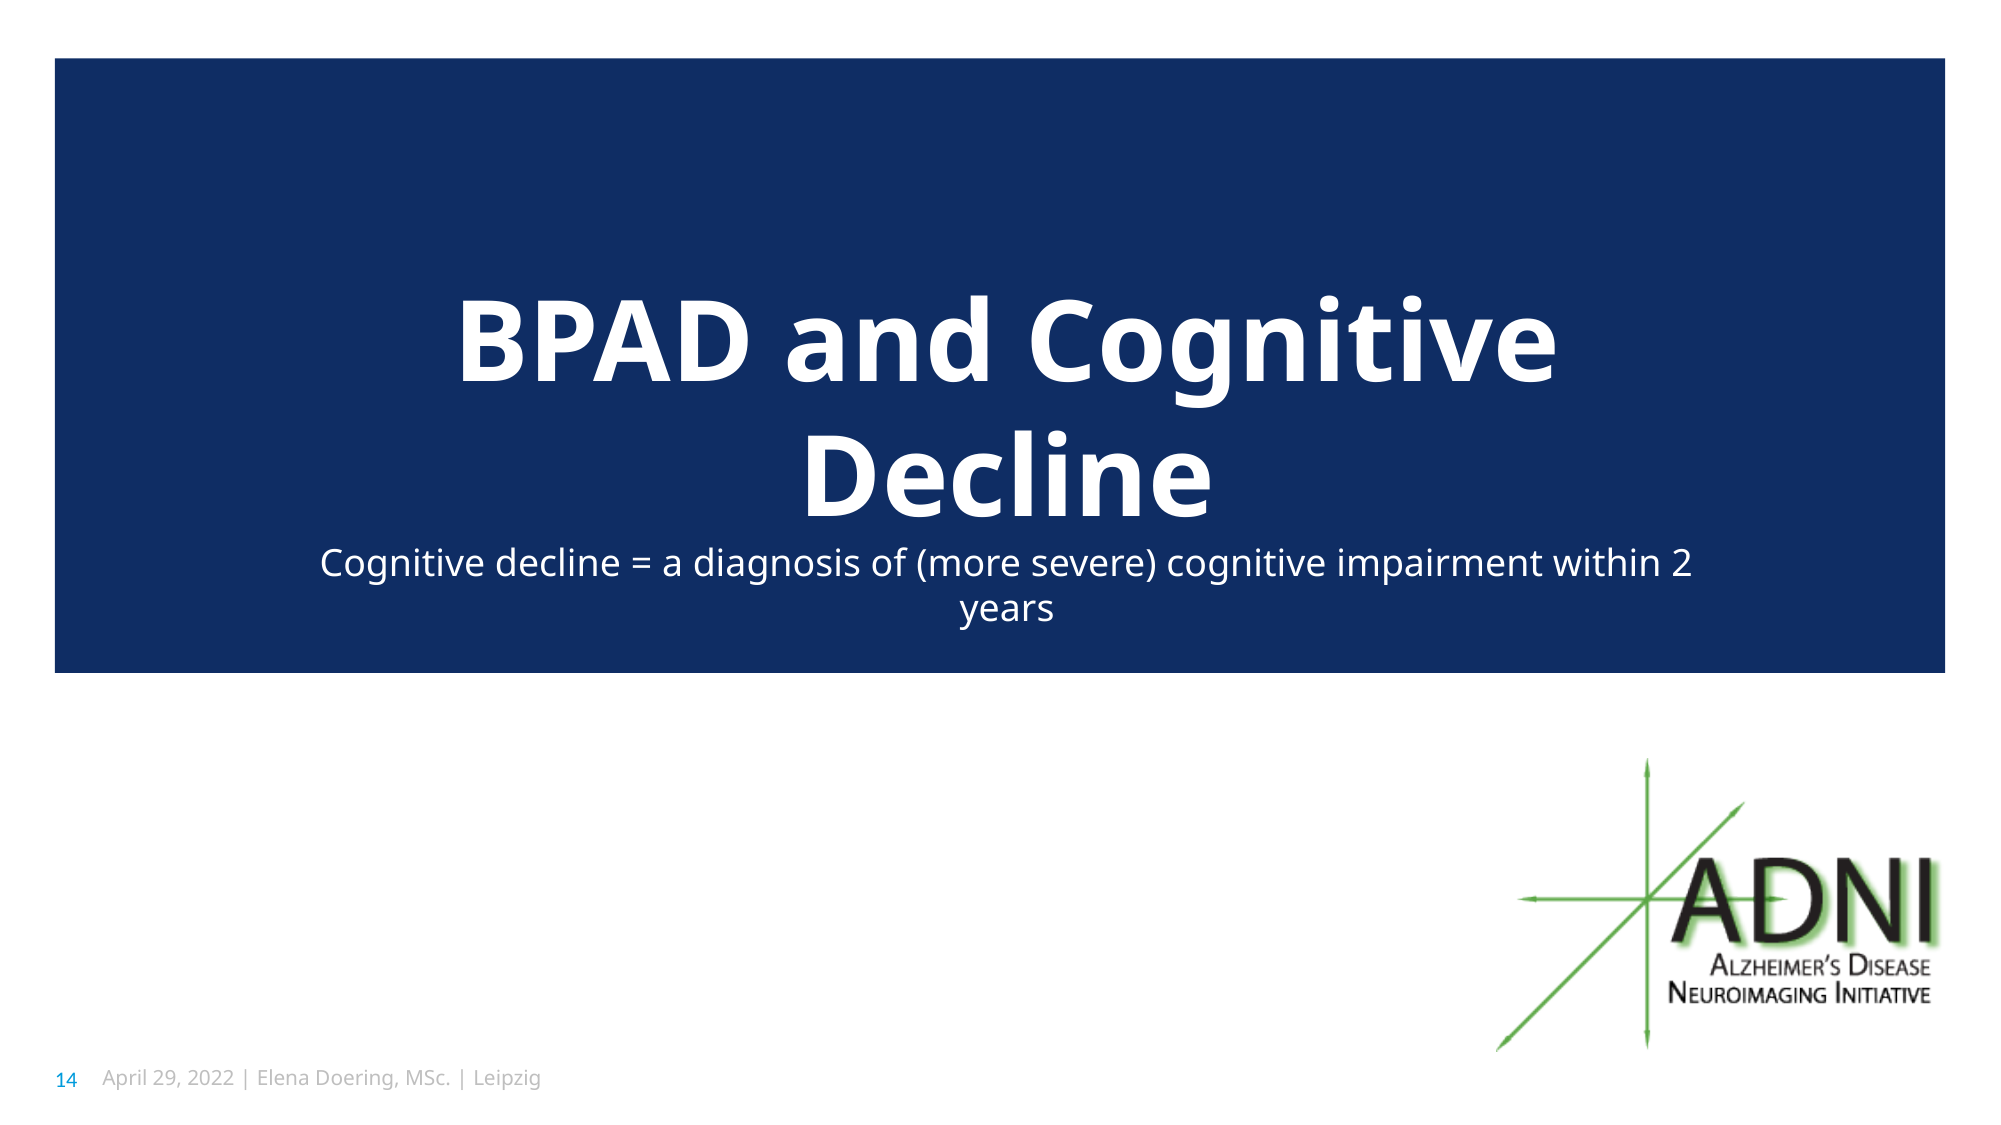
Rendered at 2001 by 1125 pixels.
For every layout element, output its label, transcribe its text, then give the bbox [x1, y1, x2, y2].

picture [1496, 758, 1944, 1052]
text_box BPAD and Cognitive Decline Cognitive decline = a diagnosis of (more severe) cognitive impairment within 2 years [259, 261, 1755, 636]
